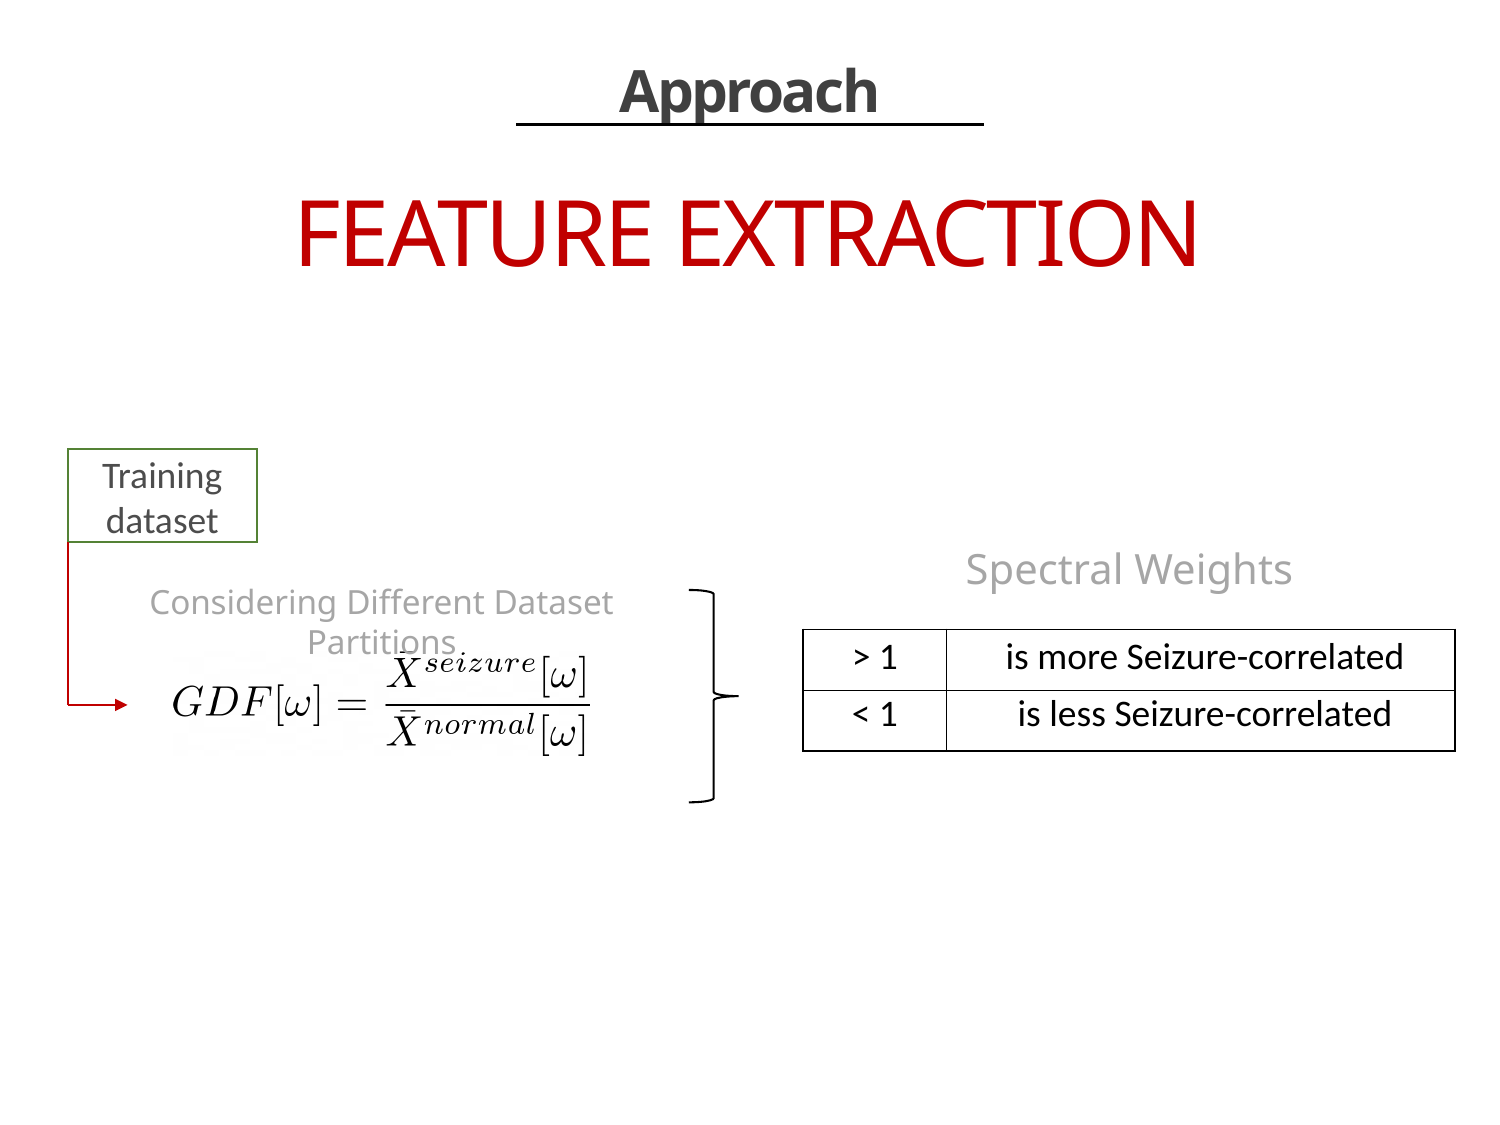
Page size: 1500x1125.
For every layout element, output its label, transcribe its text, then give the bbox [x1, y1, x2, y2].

text_box Spectral Weights [821, 535, 1437, 600]
text_box [688, 589, 739, 803]
text_box Training dataset [67, 448, 258, 543]
text_box Considering Different Dataset Partitions [69, 574, 705, 669]
text_box FEATURE EXTRACTION [0, 112, 1499, 293]
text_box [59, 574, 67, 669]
picture [173, 650, 590, 756]
text_box Approach [516, 29, 984, 113]
